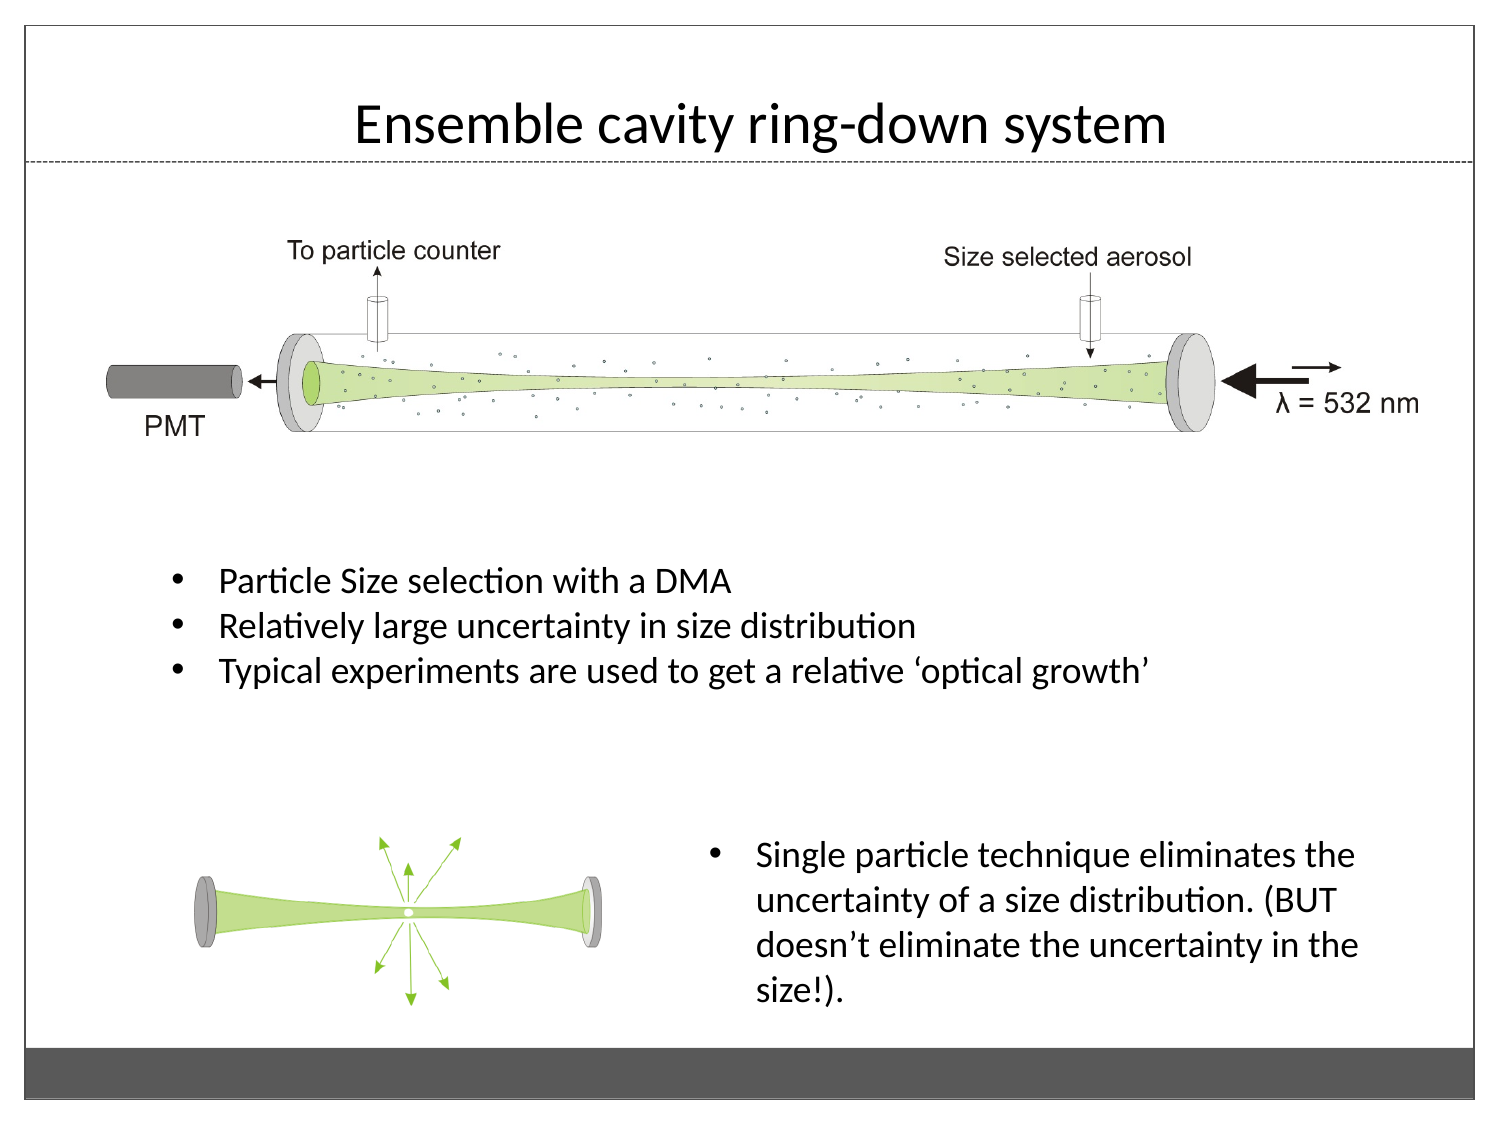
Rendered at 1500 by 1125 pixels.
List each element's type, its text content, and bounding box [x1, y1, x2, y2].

picture [106, 240, 1419, 437]
picture [194, 836, 602, 1006]
text_box Ensemble cavity ring-down system [123, 0, 1399, 237]
text_box Single particle technique eliminates the uncertainty of a size distribution. (BUT doesn’t eliminate the uncertainty in the size!). [694, 822, 1388, 1018]
text_box Particle Size selection with a DMA Relatively large uncertainty in size distribution Typical experiments are used to get a relative ‘optical growth’ [156, 503, 1232, 744]
